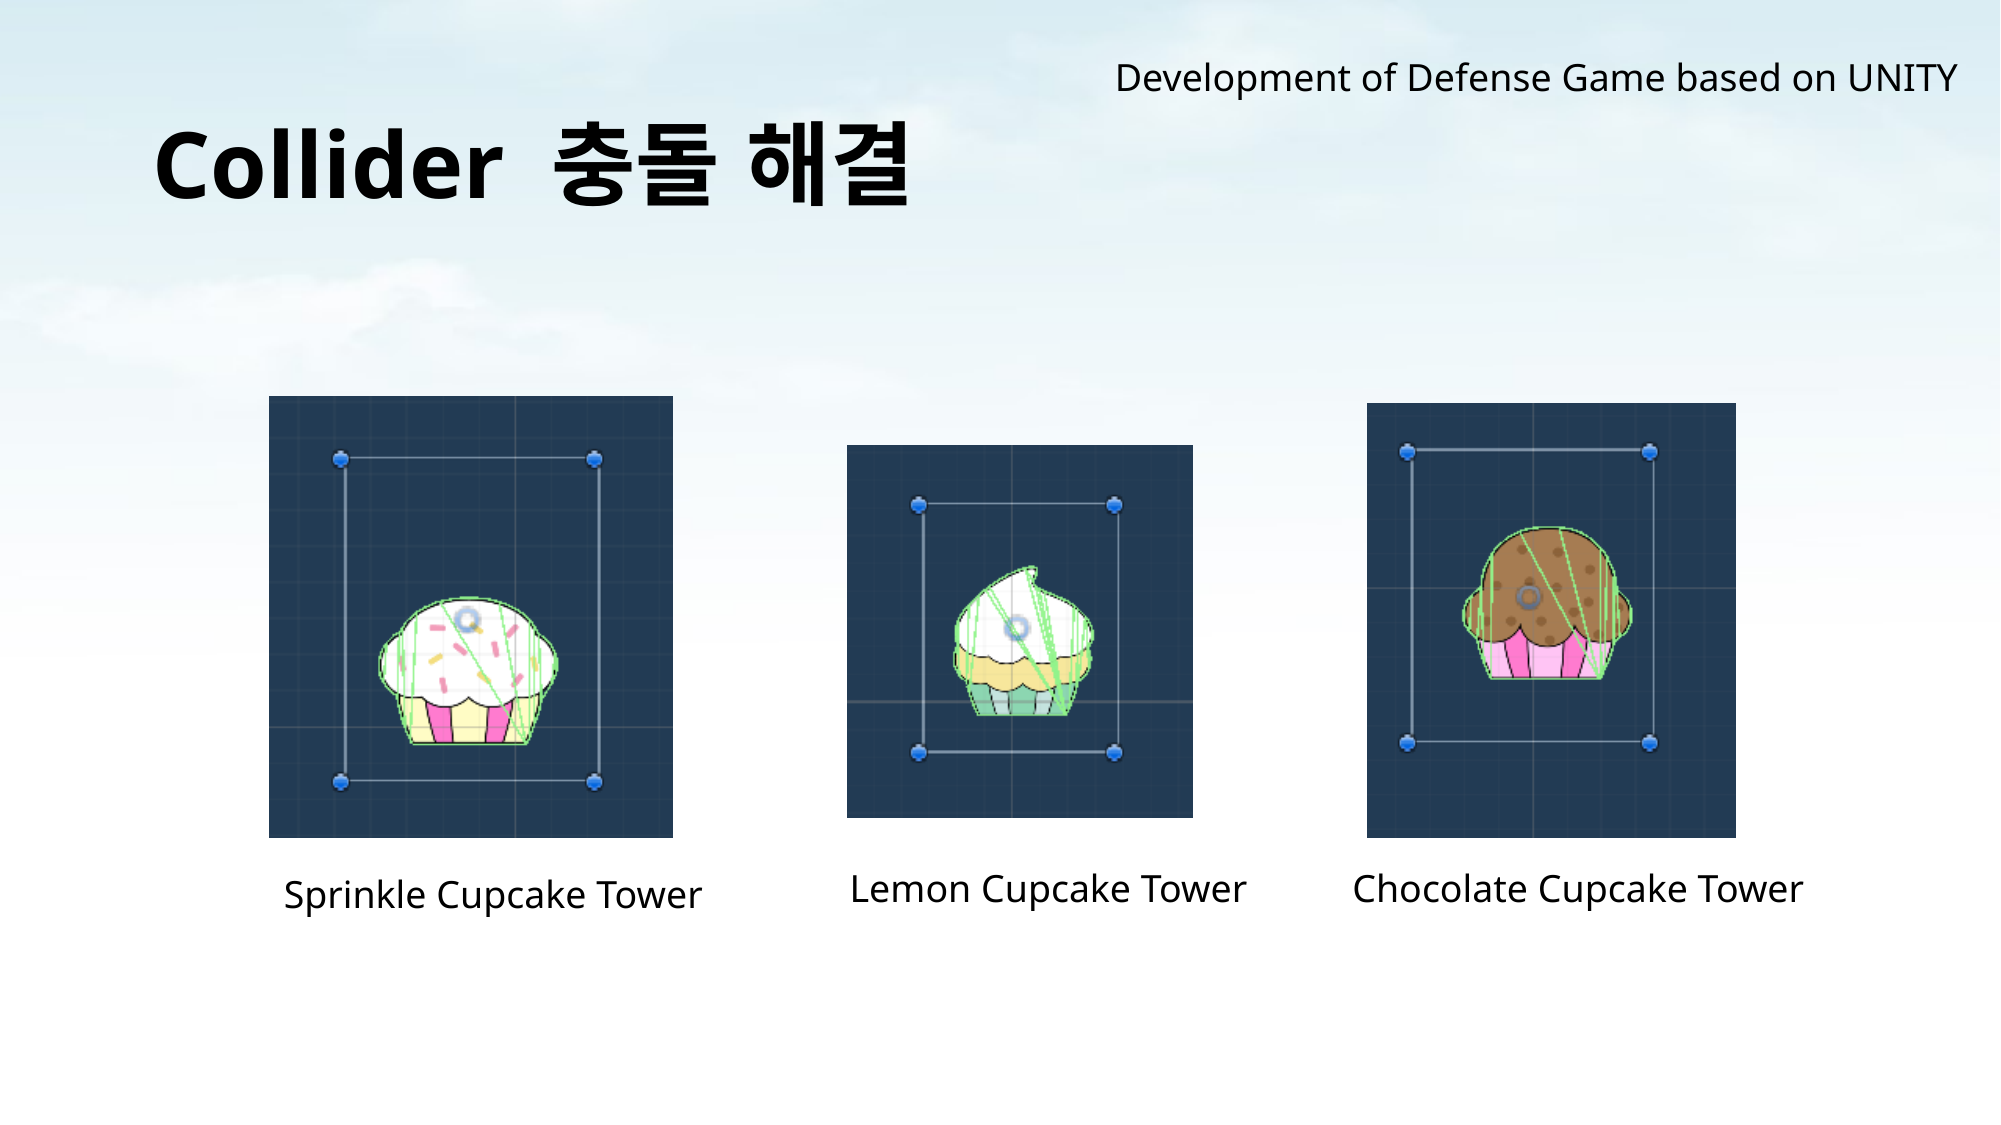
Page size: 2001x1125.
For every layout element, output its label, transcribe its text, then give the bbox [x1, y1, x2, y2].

text_box Development of Defense Game based on UNITY [1099, 46, 2000, 107]
picture [0, 0, 2001, 1125]
title Collider 충돌 해결 [137, 59, 1863, 278]
text_box Sprinkle Cupcake Tower [269, 863, 866, 924]
text_box Lemon Cupcake Tower [834, 858, 1337, 918]
text_box Chocolate Cupcake Tower [1337, 858, 2000, 918]
